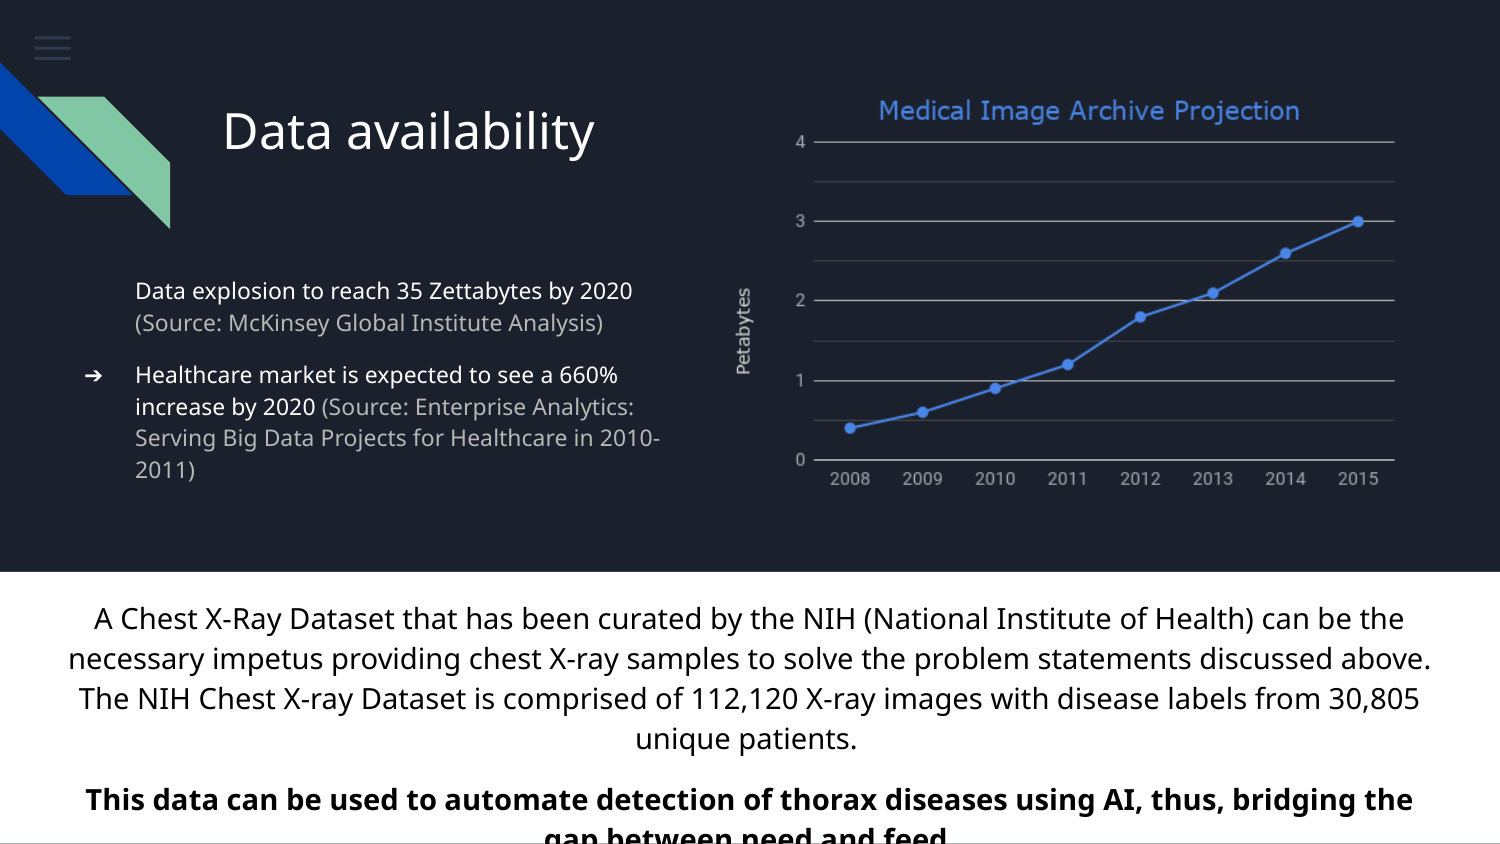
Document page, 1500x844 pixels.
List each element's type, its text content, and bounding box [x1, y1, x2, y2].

list A Chest X-Ray Dataset that has been curated by the NIH (National Institute of Health) can be the necessary impetus providing chest X-ray samples to solve the problem statements discussed above. The NIH Chest X-ray Dataset is comprised of 112,120 X-ray images with disease labels from 30,805 unique patients. This data can be used to automate detection of thorax diseases using AI, thus, bridging the gap between need and feed. [39, 579, 1461, 766]
picture [726, 87, 1432, 506]
title Data availability [207, 87, 701, 172]
list Data explosion to reach 35 Zettabytes by 2020 (Source: McKinsey Global Institute Analysis) Healthcare market is expected to see a 660% increase by 2020 (Source: Enterprise Analytics: Serving Big Data Projects for Healthcare in 2010-2011) [45, 257, 727, 555]
